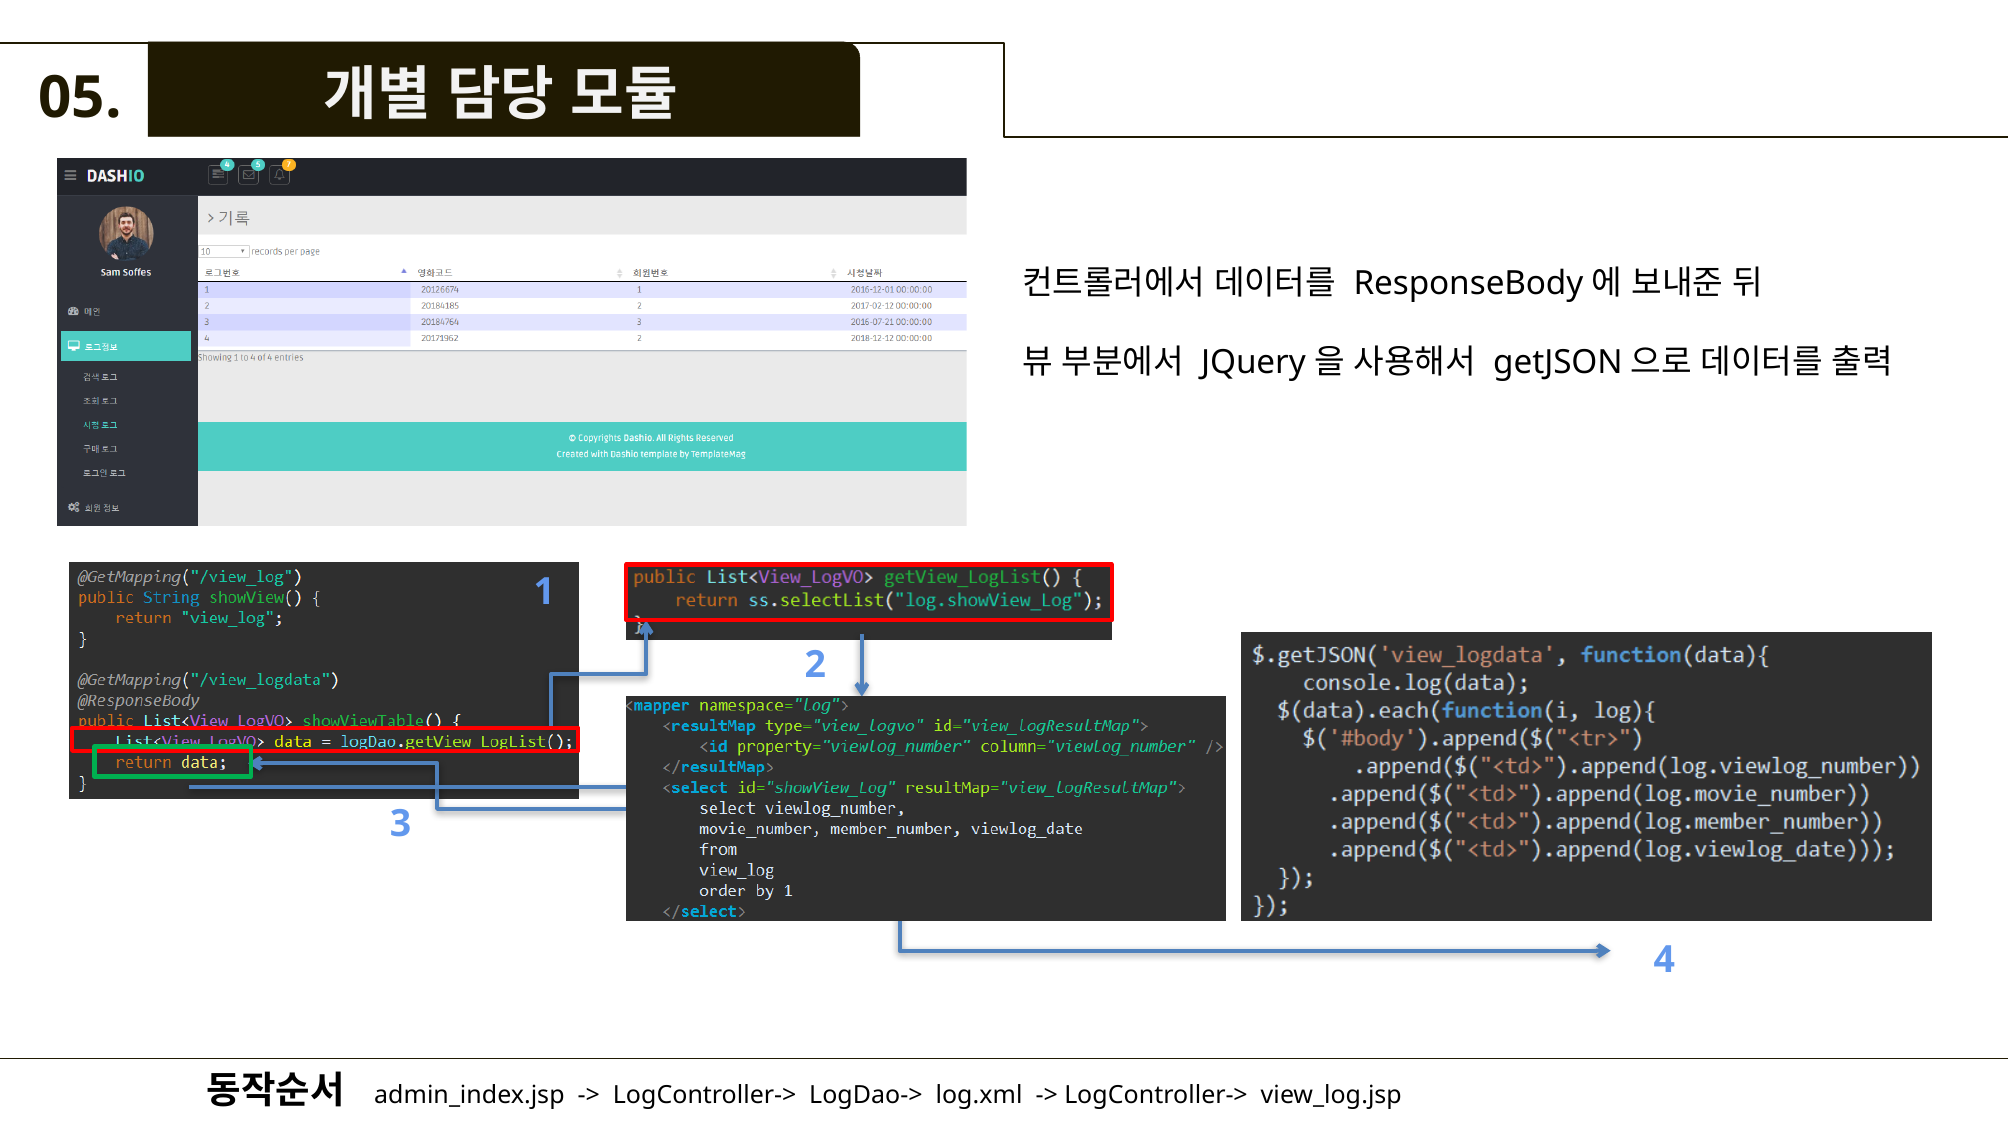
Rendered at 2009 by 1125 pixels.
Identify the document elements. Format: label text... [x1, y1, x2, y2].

picture [56, 158, 967, 526]
text_box 컨트롤러에서 데이터를 ResponseBody에 보내준 뒤 뷰 부분에서 JQuery을 사용해서 getJSON으로 데이터를 출력 [1007, 253, 1986, 428]
text_box 동작순서: admin_index.jsp -> LogController-> LogDao-> log.xml -> LogController-> view_log.jsp [191, 1068, 2008, 1125]
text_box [69, 559, 1932, 989]
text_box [0, 42, 2008, 138]
